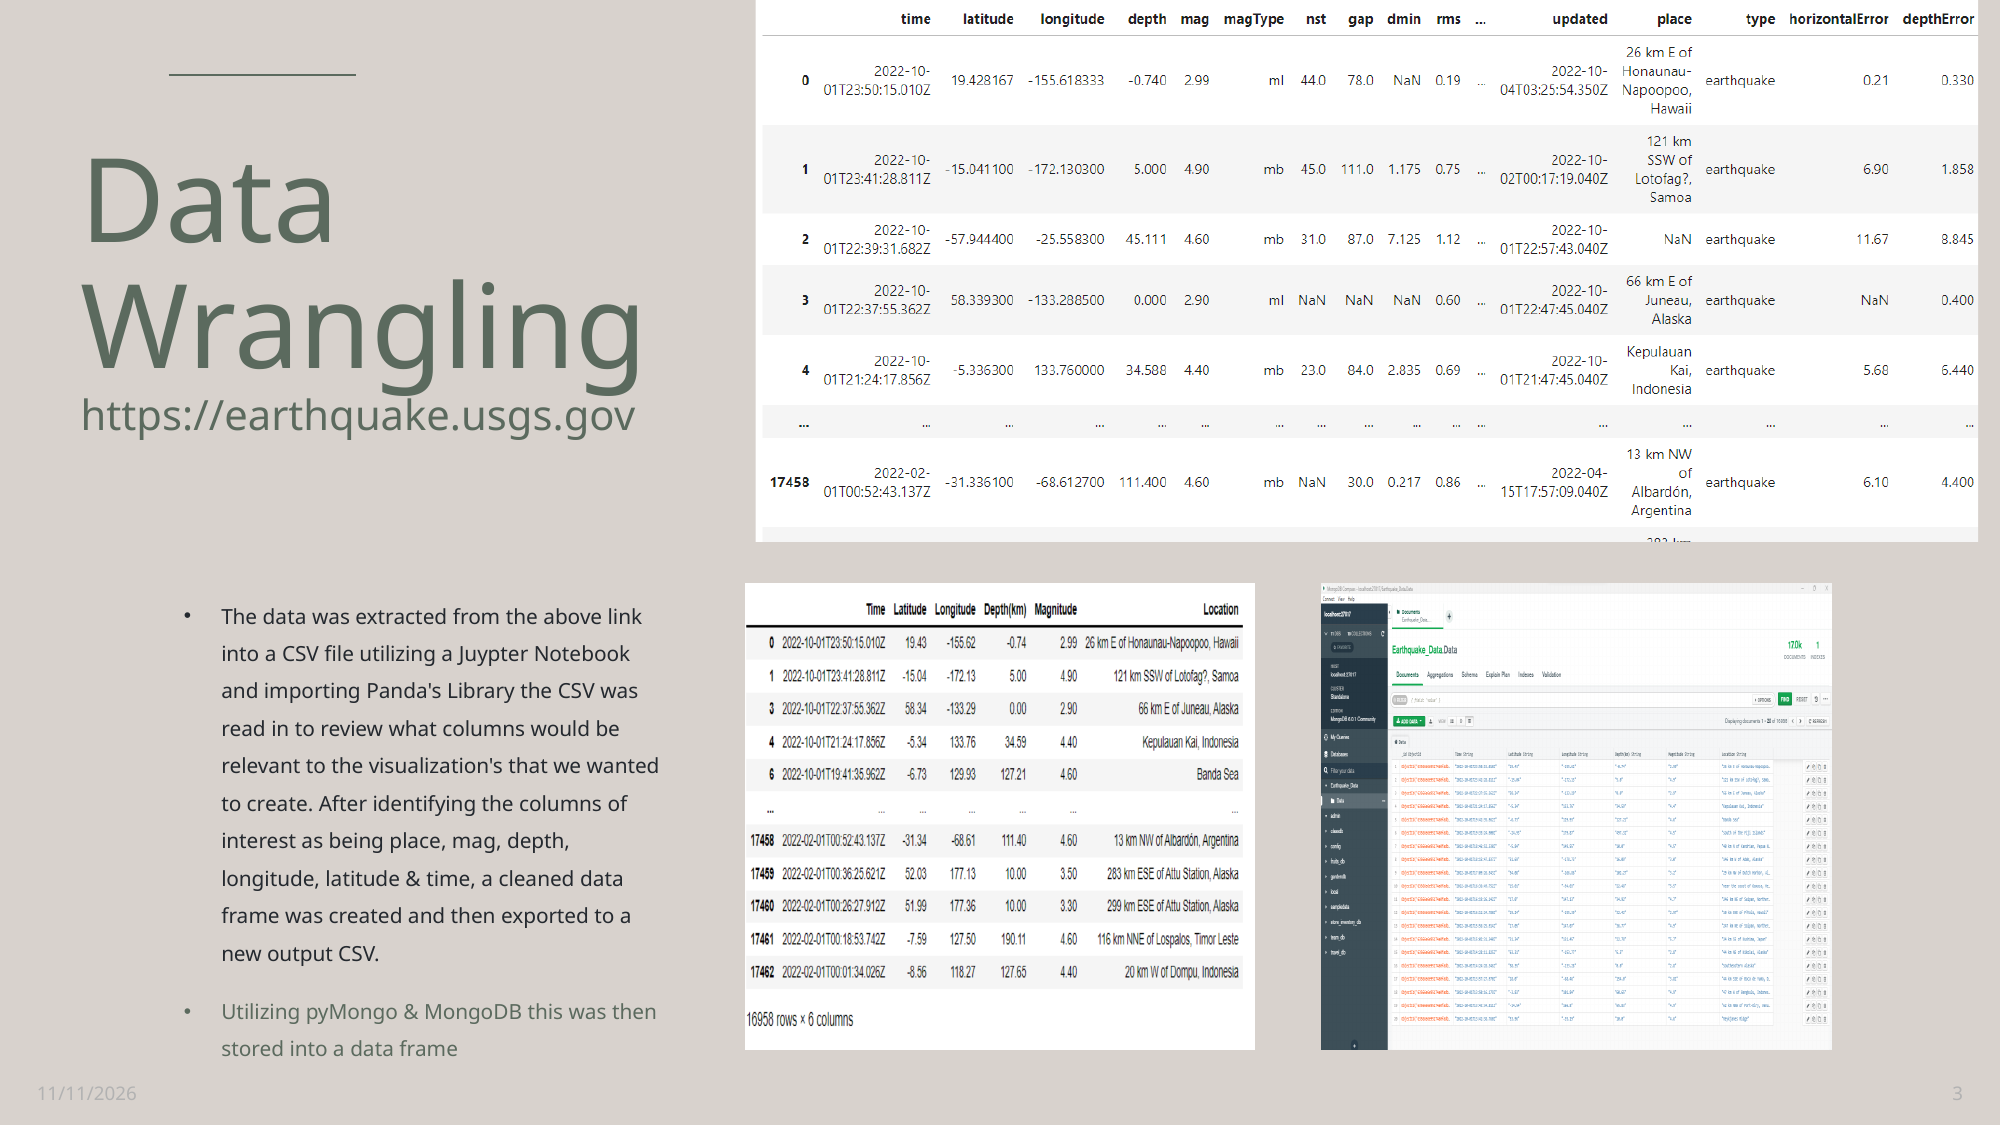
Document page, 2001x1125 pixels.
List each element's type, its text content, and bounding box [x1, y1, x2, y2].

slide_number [21, 1064, 472, 1124]
list The data was extracted from the above link into a CSV file utilizing a Juypter Notebook and importing Panda's Library the CSV was read in to review what columns would be relevant to the visualization's that we wanted to create. After identifying the columns of interest as being place, mag, depth, longitude, latitude & time, a cleaned data frame was created and then exported to a new output CSV. Utilizing pyMongo & MongoDB this was then stored into a data frame [168, 583, 679, 959]
title Data Wrangling https://earthquake.usgs.gov [65, 91, 710, 491]
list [1321, 583, 1832, 1050]
picture [755, 0, 1979, 542]
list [744, 583, 1255, 1050]
slide_number 3 [1528, 1064, 1979, 1124]
